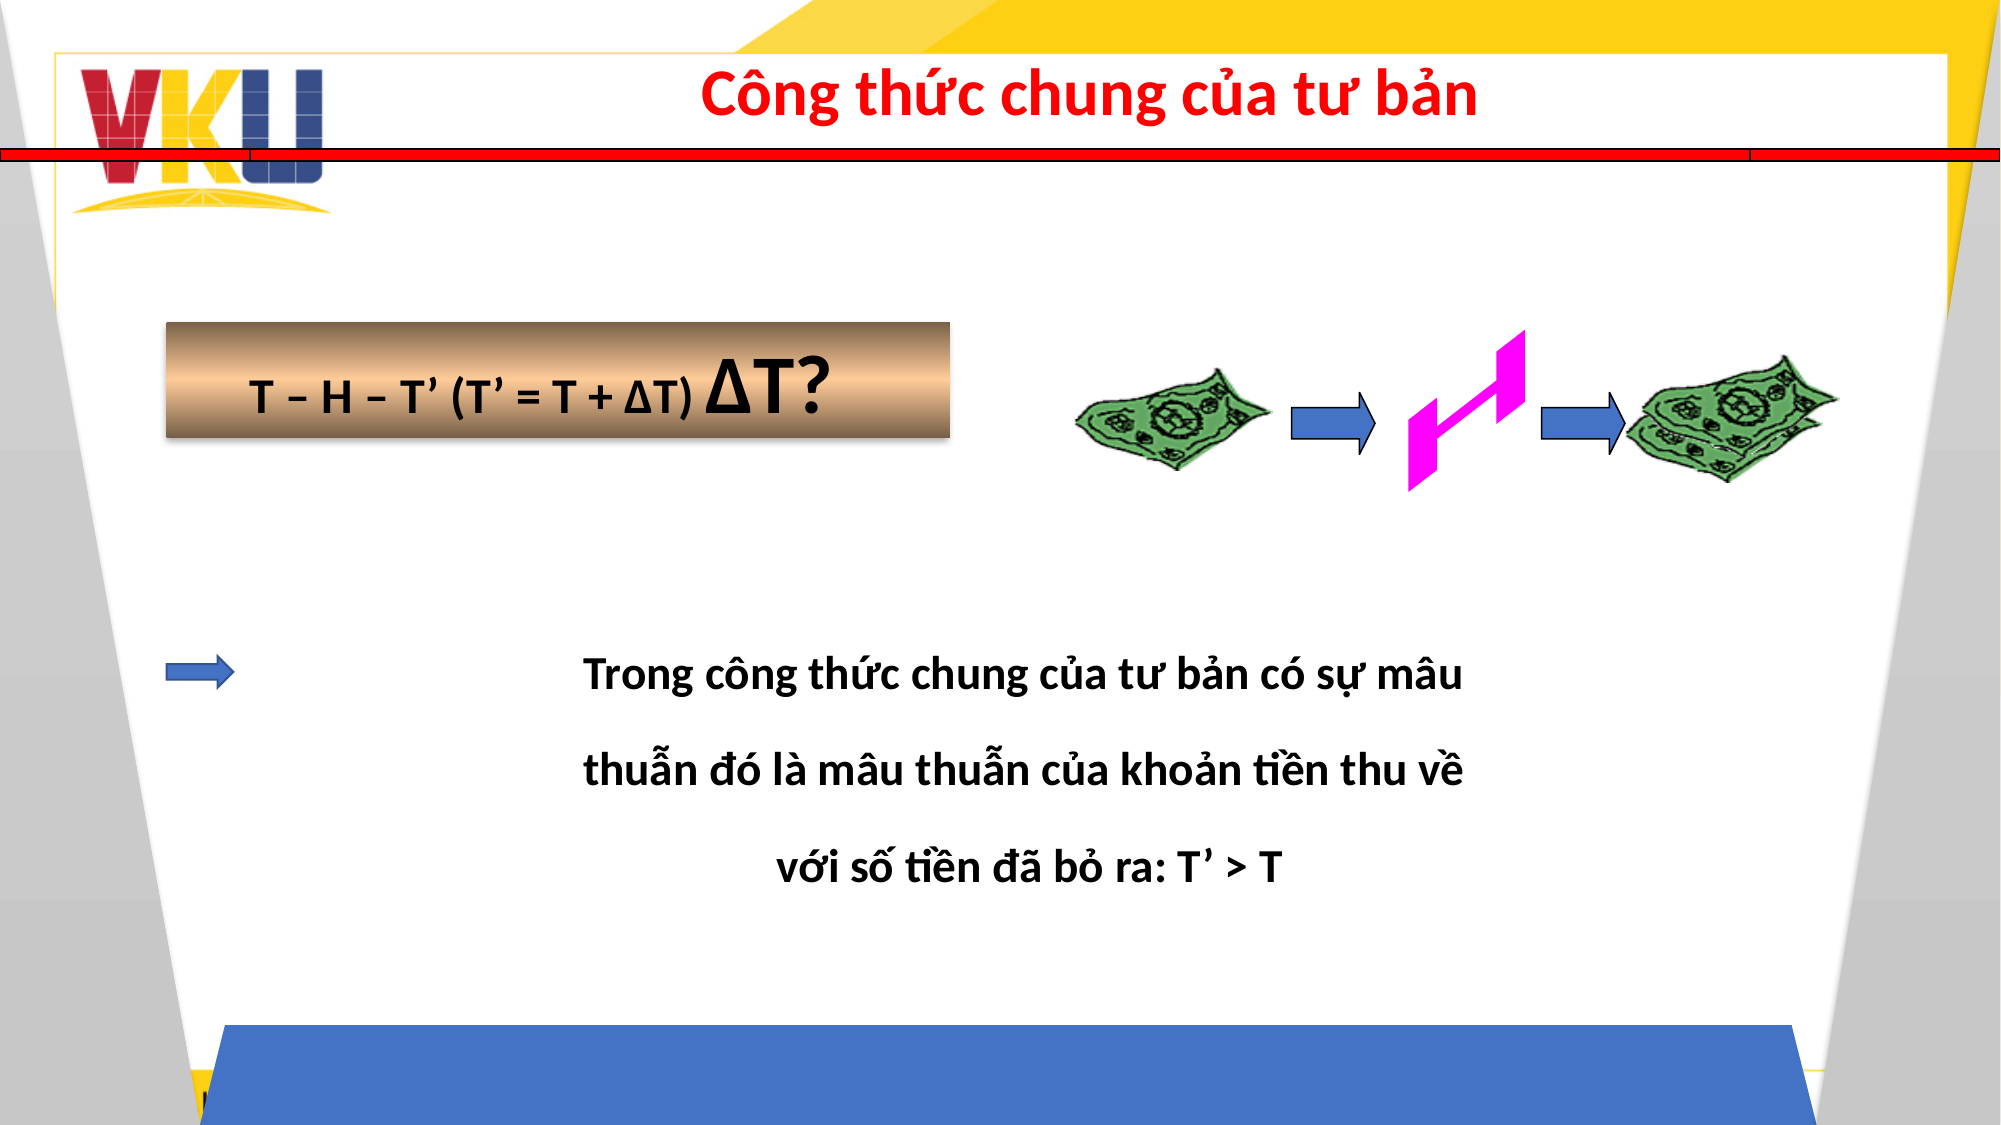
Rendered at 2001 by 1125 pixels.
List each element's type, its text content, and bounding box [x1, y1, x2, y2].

text_box Trong công thức chung của tư bản có sự mâu thuẫn đó là mâu thuẫn của khoản tiền thu về với số tiền đã bỏ ra: T’ > T [137, 593, 1922, 900]
text_box [165, 653, 235, 691]
text_box T – H – T’ (T’ = T + ΔT) ΔT? [166, 322, 950, 438]
picture [29, 161, 1973, 764]
text_box [0, 148, 2000, 161]
title Công thức chung của tư bản [116, 37, 1900, 148]
picture [1, 0, 1999, 148]
picture [161, 900, 1853, 1122]
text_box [1074, 329, 1840, 493]
